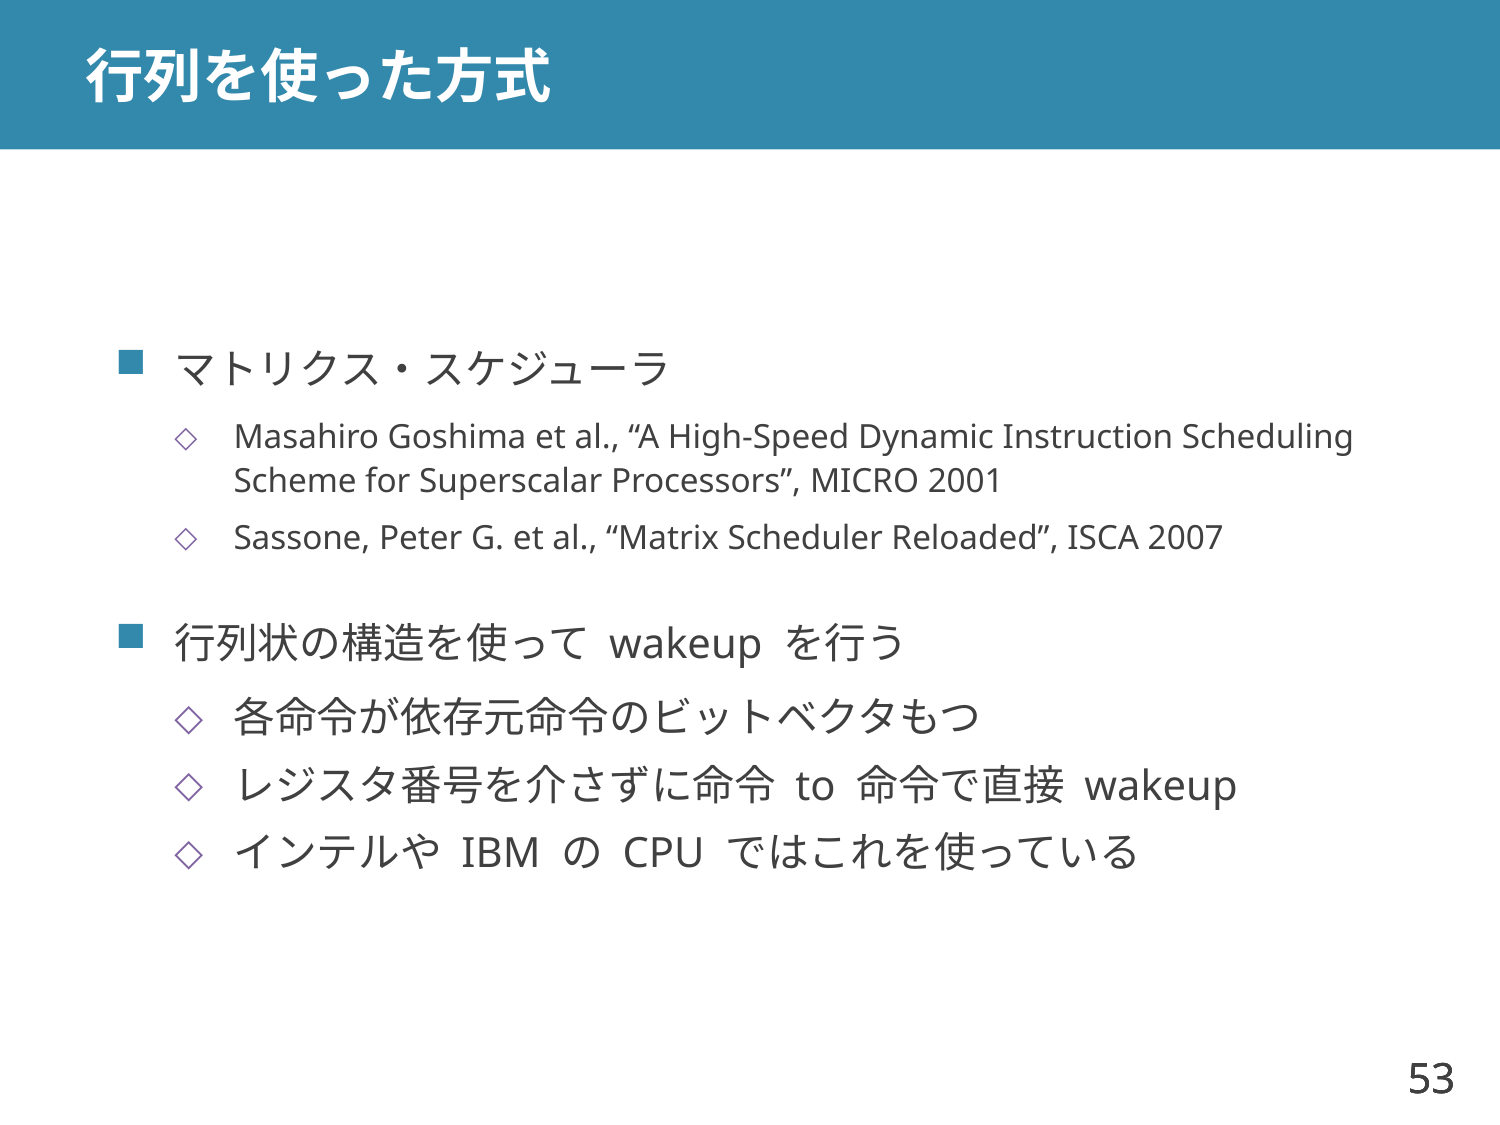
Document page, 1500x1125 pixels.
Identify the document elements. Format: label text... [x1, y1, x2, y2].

title 行列を使った方式 [70, 0, 1500, 150]
list マトリクス・スケジューラ Masahiro Goshima et al., “A High-Speed Dynamic Instruction Scheduling Scheme for Superscalar Processors”, MICRO 2001 Sassone, Peter G. et al., “Matrix Scheduler Reloaded”, ISCA 2007 行列状の構造を使って wakeup を行う 各命令が依存元命令のビットベクタもつ レジスタ番号を介さずに命令 to 命令で直接 wakeup インテルや IBM の CPU ではこれを使っている [100, 178, 1459, 1036]
